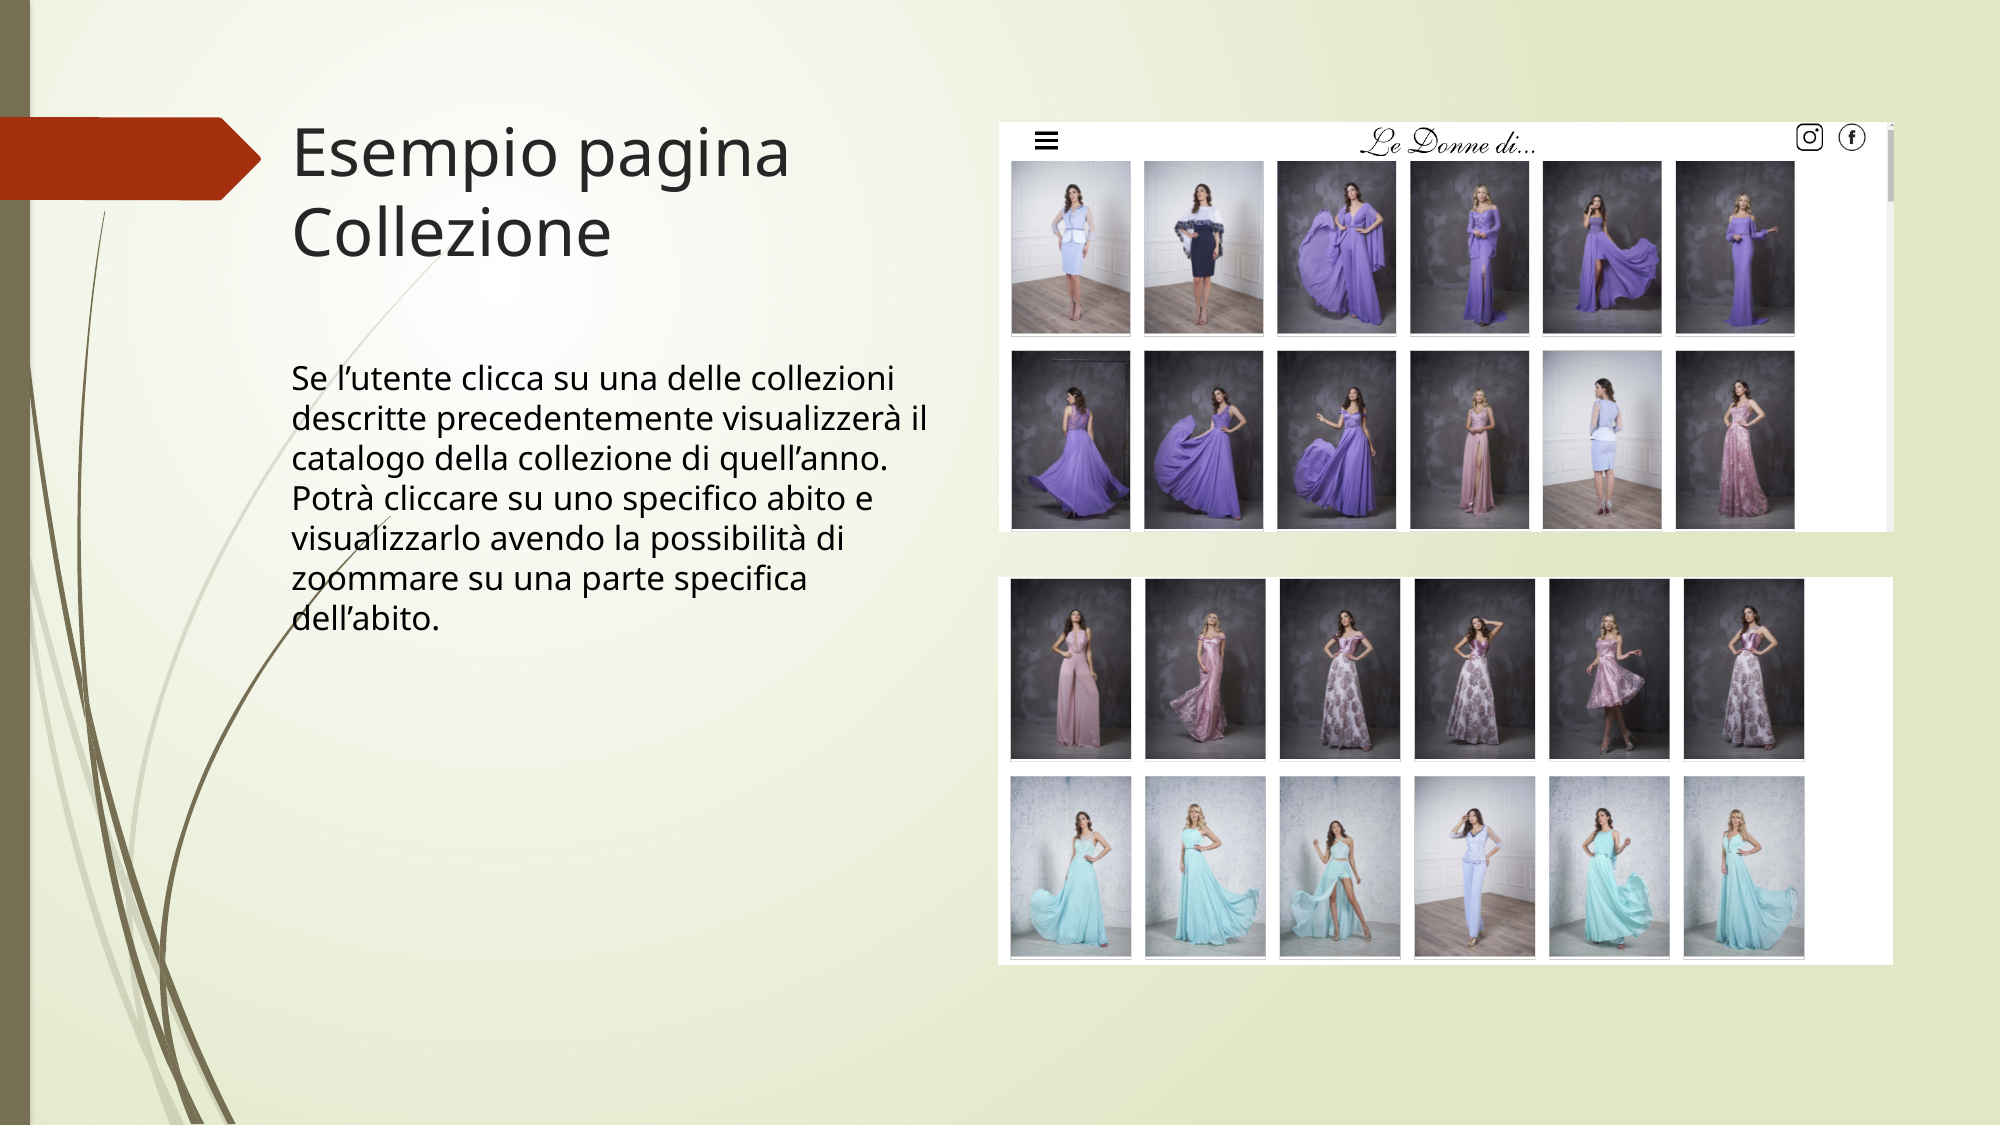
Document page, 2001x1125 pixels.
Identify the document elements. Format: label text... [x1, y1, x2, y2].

list Se l’utente clicca su una delle collezioni descritte precedentemente visualizzerà il catalogo della collezione di quell’anno. Potrà cliccare su uno specifico abito e visualizzarlo avendo la possibilità di zoommare su una parte specifica dell’abito. [276, 350, 956, 970]
picture [999, 122, 1894, 532]
picture [998, 577, 1893, 965]
title Esempio pagina Collezione [276, 102, 956, 313]
